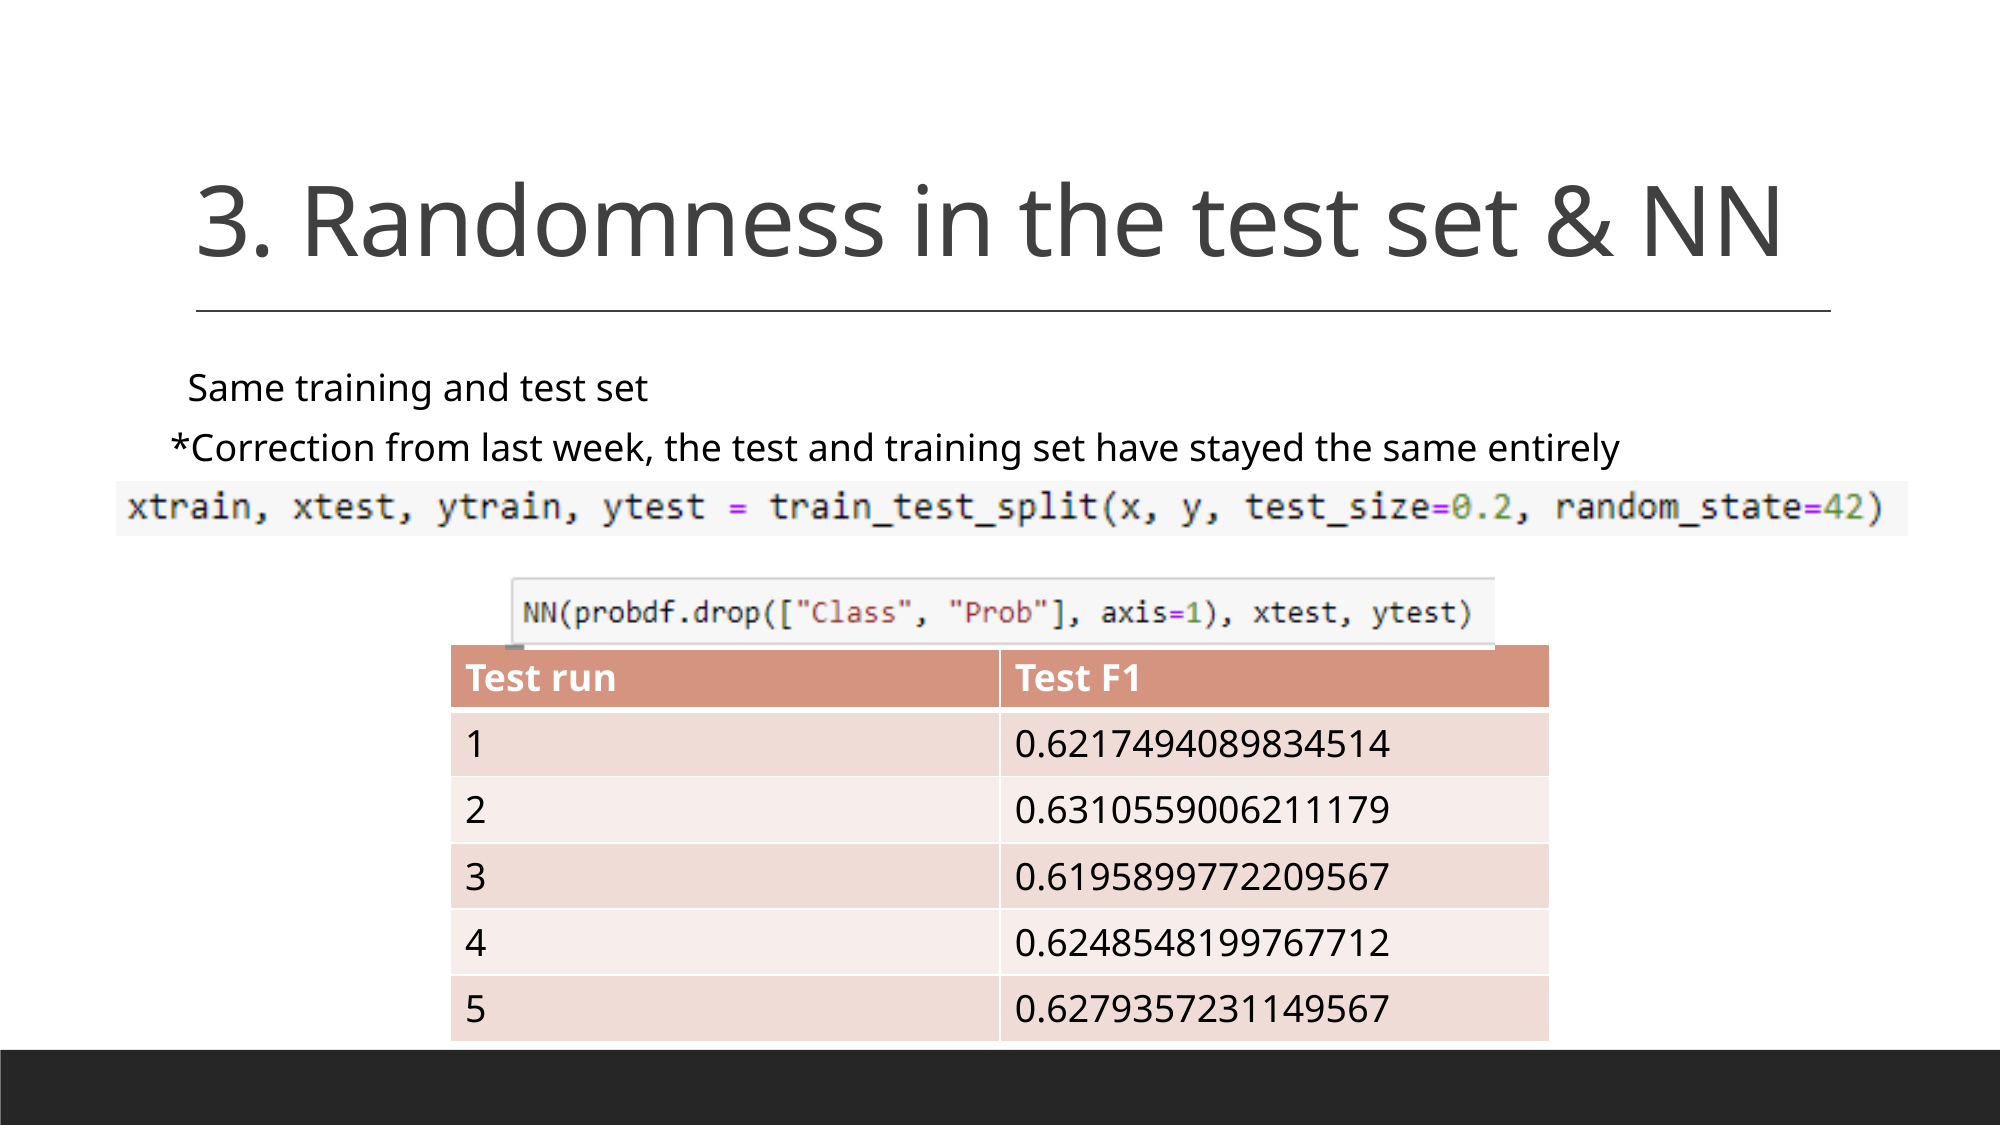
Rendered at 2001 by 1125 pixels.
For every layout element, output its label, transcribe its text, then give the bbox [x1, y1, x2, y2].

text_box Same training and test set [172, 356, 664, 416]
table_cell 5 [451, 976, 999, 1041]
table_cell 3 [451, 844, 999, 908]
table_cell 0.6279357231149567 [1001, 976, 1549, 1041]
table_cell 0.6248548199767712 [1001, 910, 1549, 974]
table_cell 0.6217494089834514 [1001, 713, 1549, 776]
table_header Test F1 [1001, 645, 1549, 707]
table_cell 0.6310559006211179 [1001, 777, 1549, 842]
text_box *Correction from last week, the test and training set have stayed the same entirely [155, 416, 1637, 477]
table_cell 0.6195899772209567 [1001, 844, 1549, 908]
table_cell 2 [451, 777, 999, 842]
title 3. Randomness in the test set & NN [180, 47, 1830, 285]
picture [504, 569, 1495, 650]
picture [115, 481, 1909, 536]
table_cell 4 [451, 910, 999, 974]
table_header Test run [451, 645, 999, 707]
table_cell 1 [451, 713, 999, 776]
